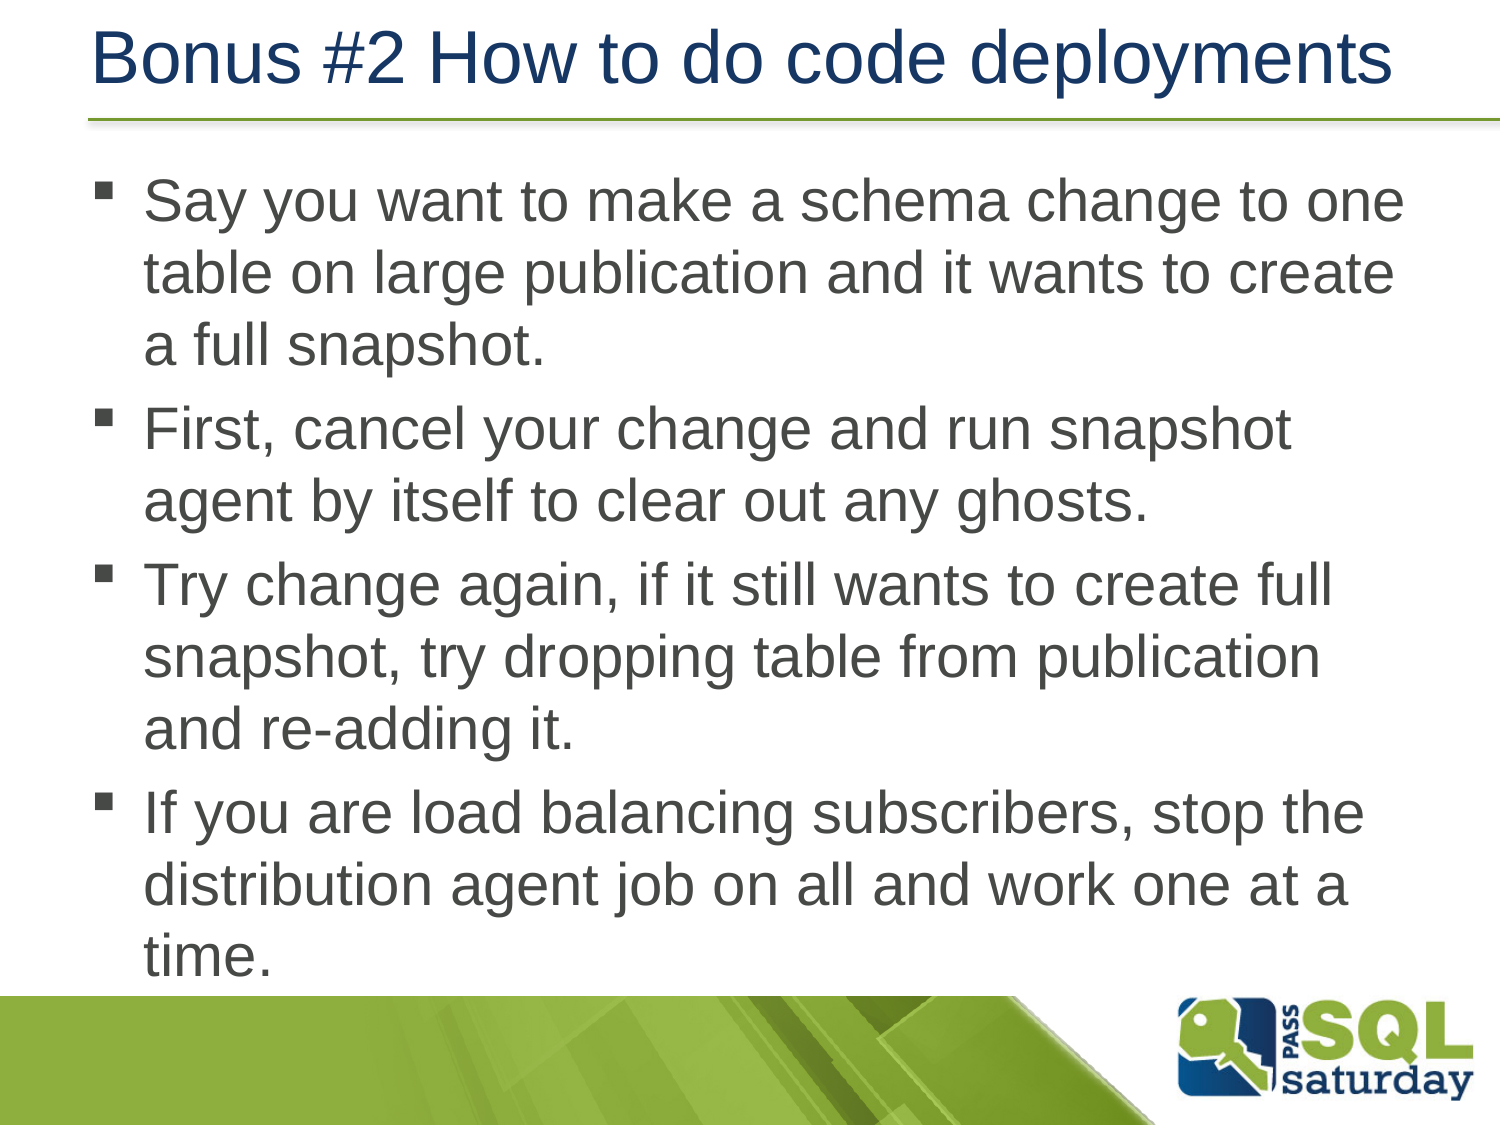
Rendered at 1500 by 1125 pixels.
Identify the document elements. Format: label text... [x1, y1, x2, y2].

picture [0, 969, 1483, 1125]
list Say you want to make a schema change to one table on large publication and it wants to create a full snapshot. First, cancel your change and run snapshot agent by itself to clear out any ghosts. Try change again, if it still wants to create full snapshot, try dropping table from publication and re-adding it. If you are load balancing subscribers, stop the distribution agent job on all and work one at a time. [75, 154, 1425, 1005]
title Bonus #2 How to do code deployments [75, 0, 1426, 120]
